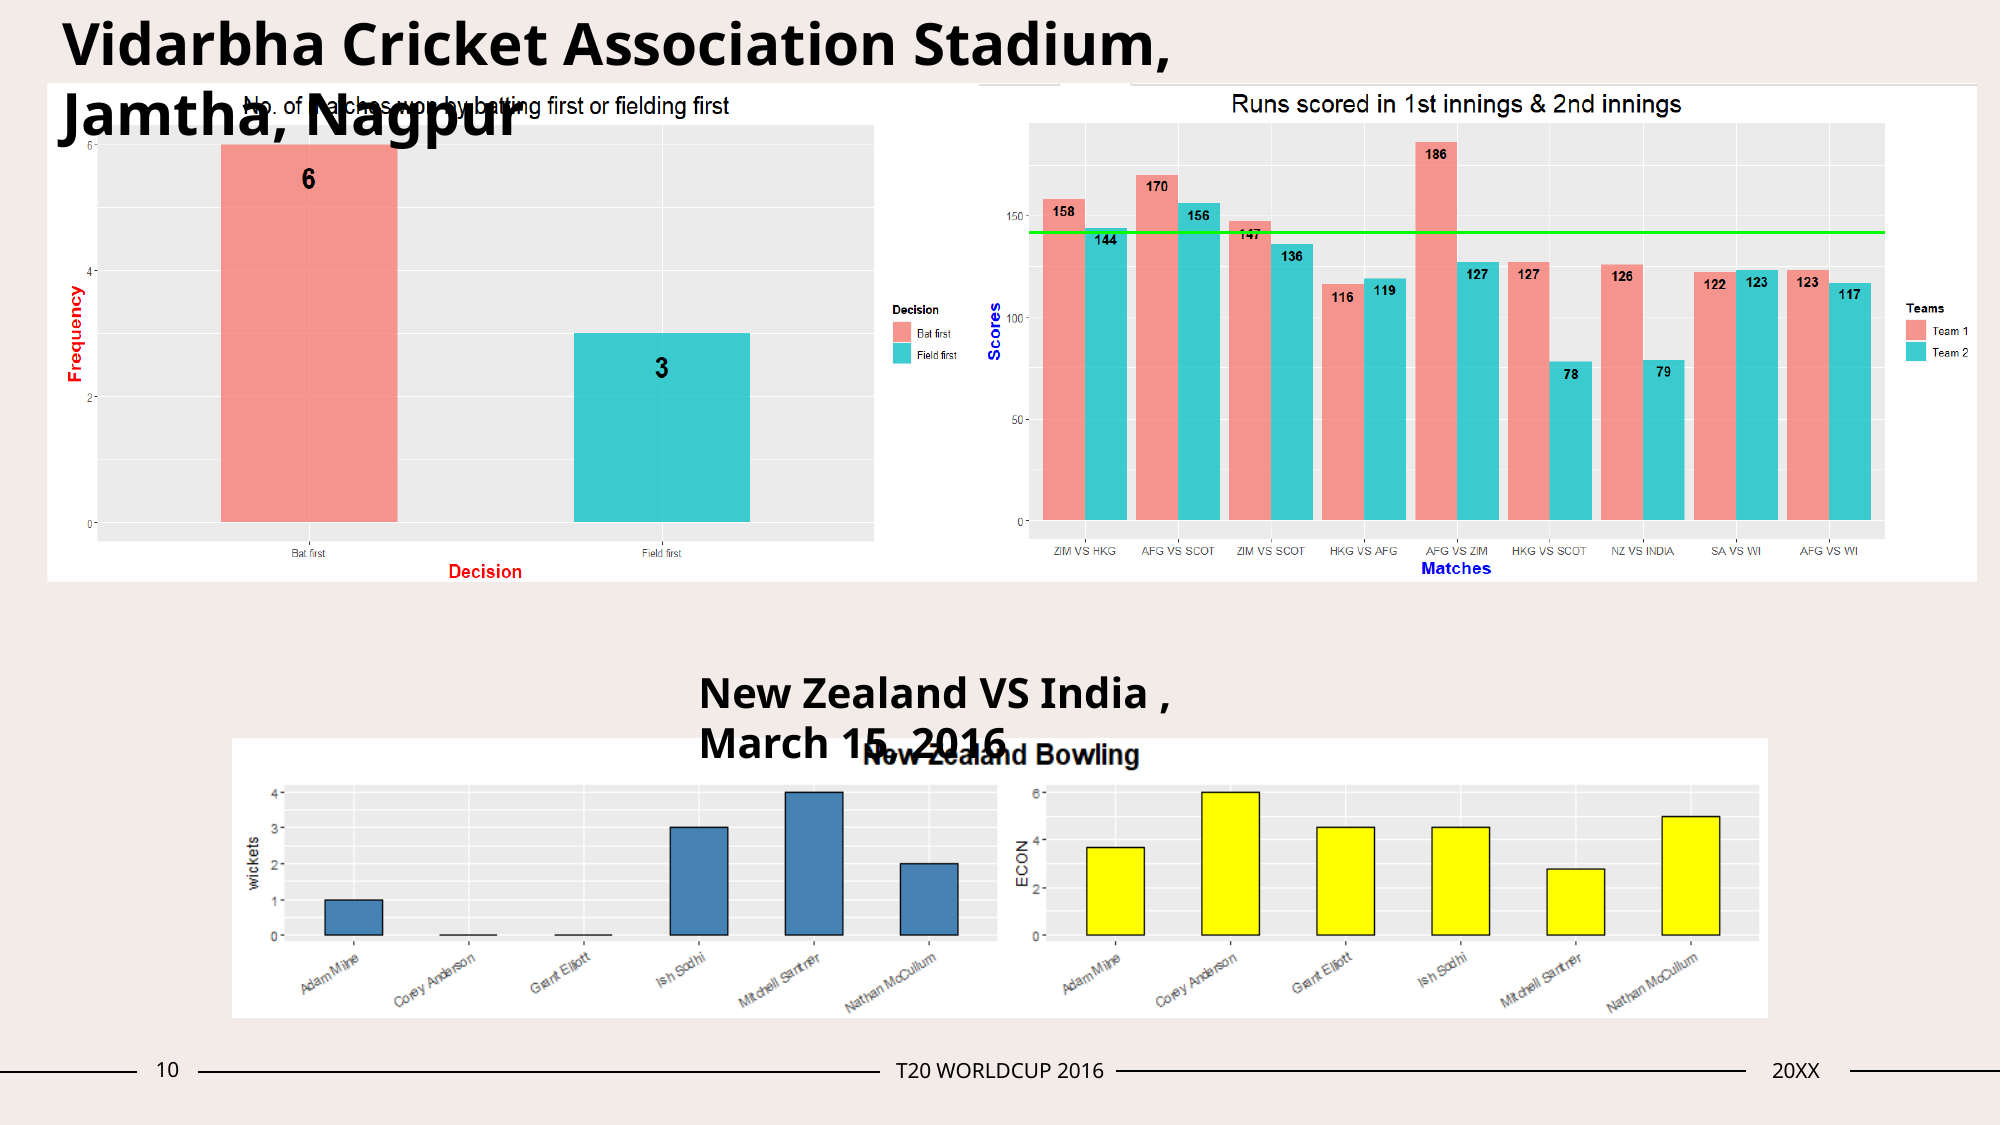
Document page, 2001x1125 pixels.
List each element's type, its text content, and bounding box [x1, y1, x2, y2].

text_box New Zealand VS India , March 15, 2016 [683, 659, 1317, 738]
slide_number 20XX [1743, 1050, 1849, 1091]
text_box Vidarbha Cricket Association Stadium, Jamtha, Nagpur [47, 0, 1269, 83]
picture [47, 83, 1977, 582]
slide_number 10 [137, 1050, 198, 1091]
picture [232, 738, 1768, 1018]
footer T20 WORLDCUP 2016 [879, 1050, 1120, 1091]
